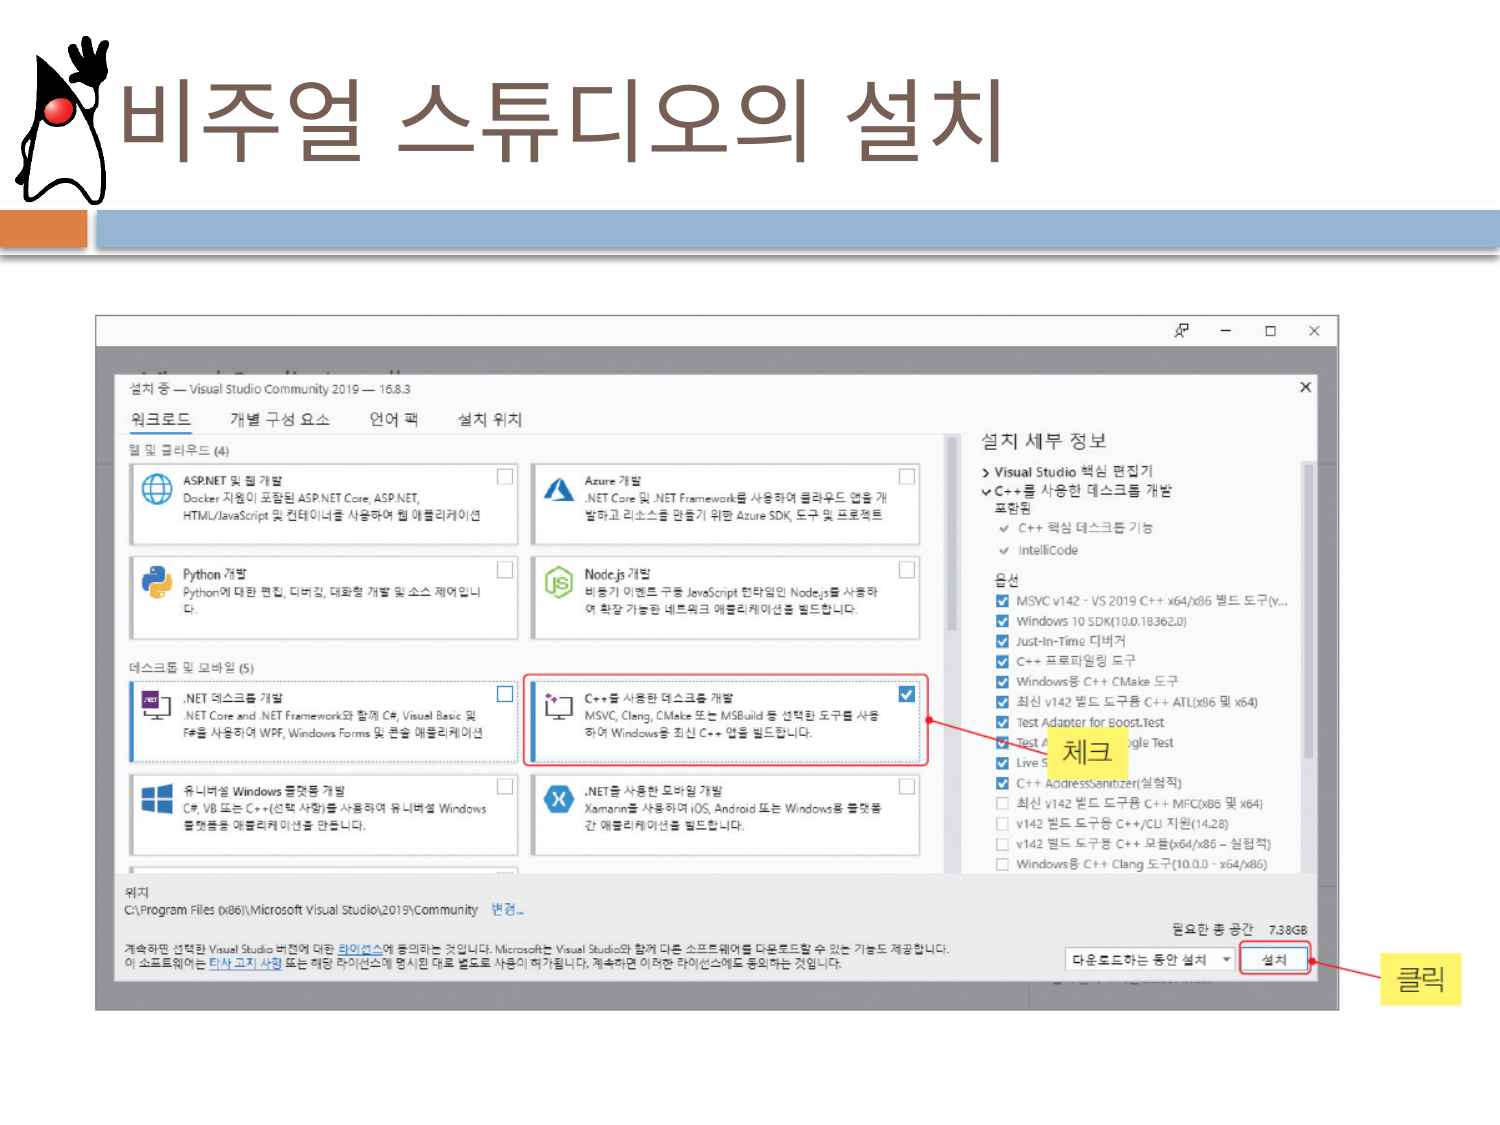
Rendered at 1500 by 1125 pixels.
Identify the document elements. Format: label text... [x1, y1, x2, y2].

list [73, 290, 1473, 1037]
picture [15, 36, 109, 205]
title 비주얼 스튜디오의 설치 [100, 37, 1438, 200]
